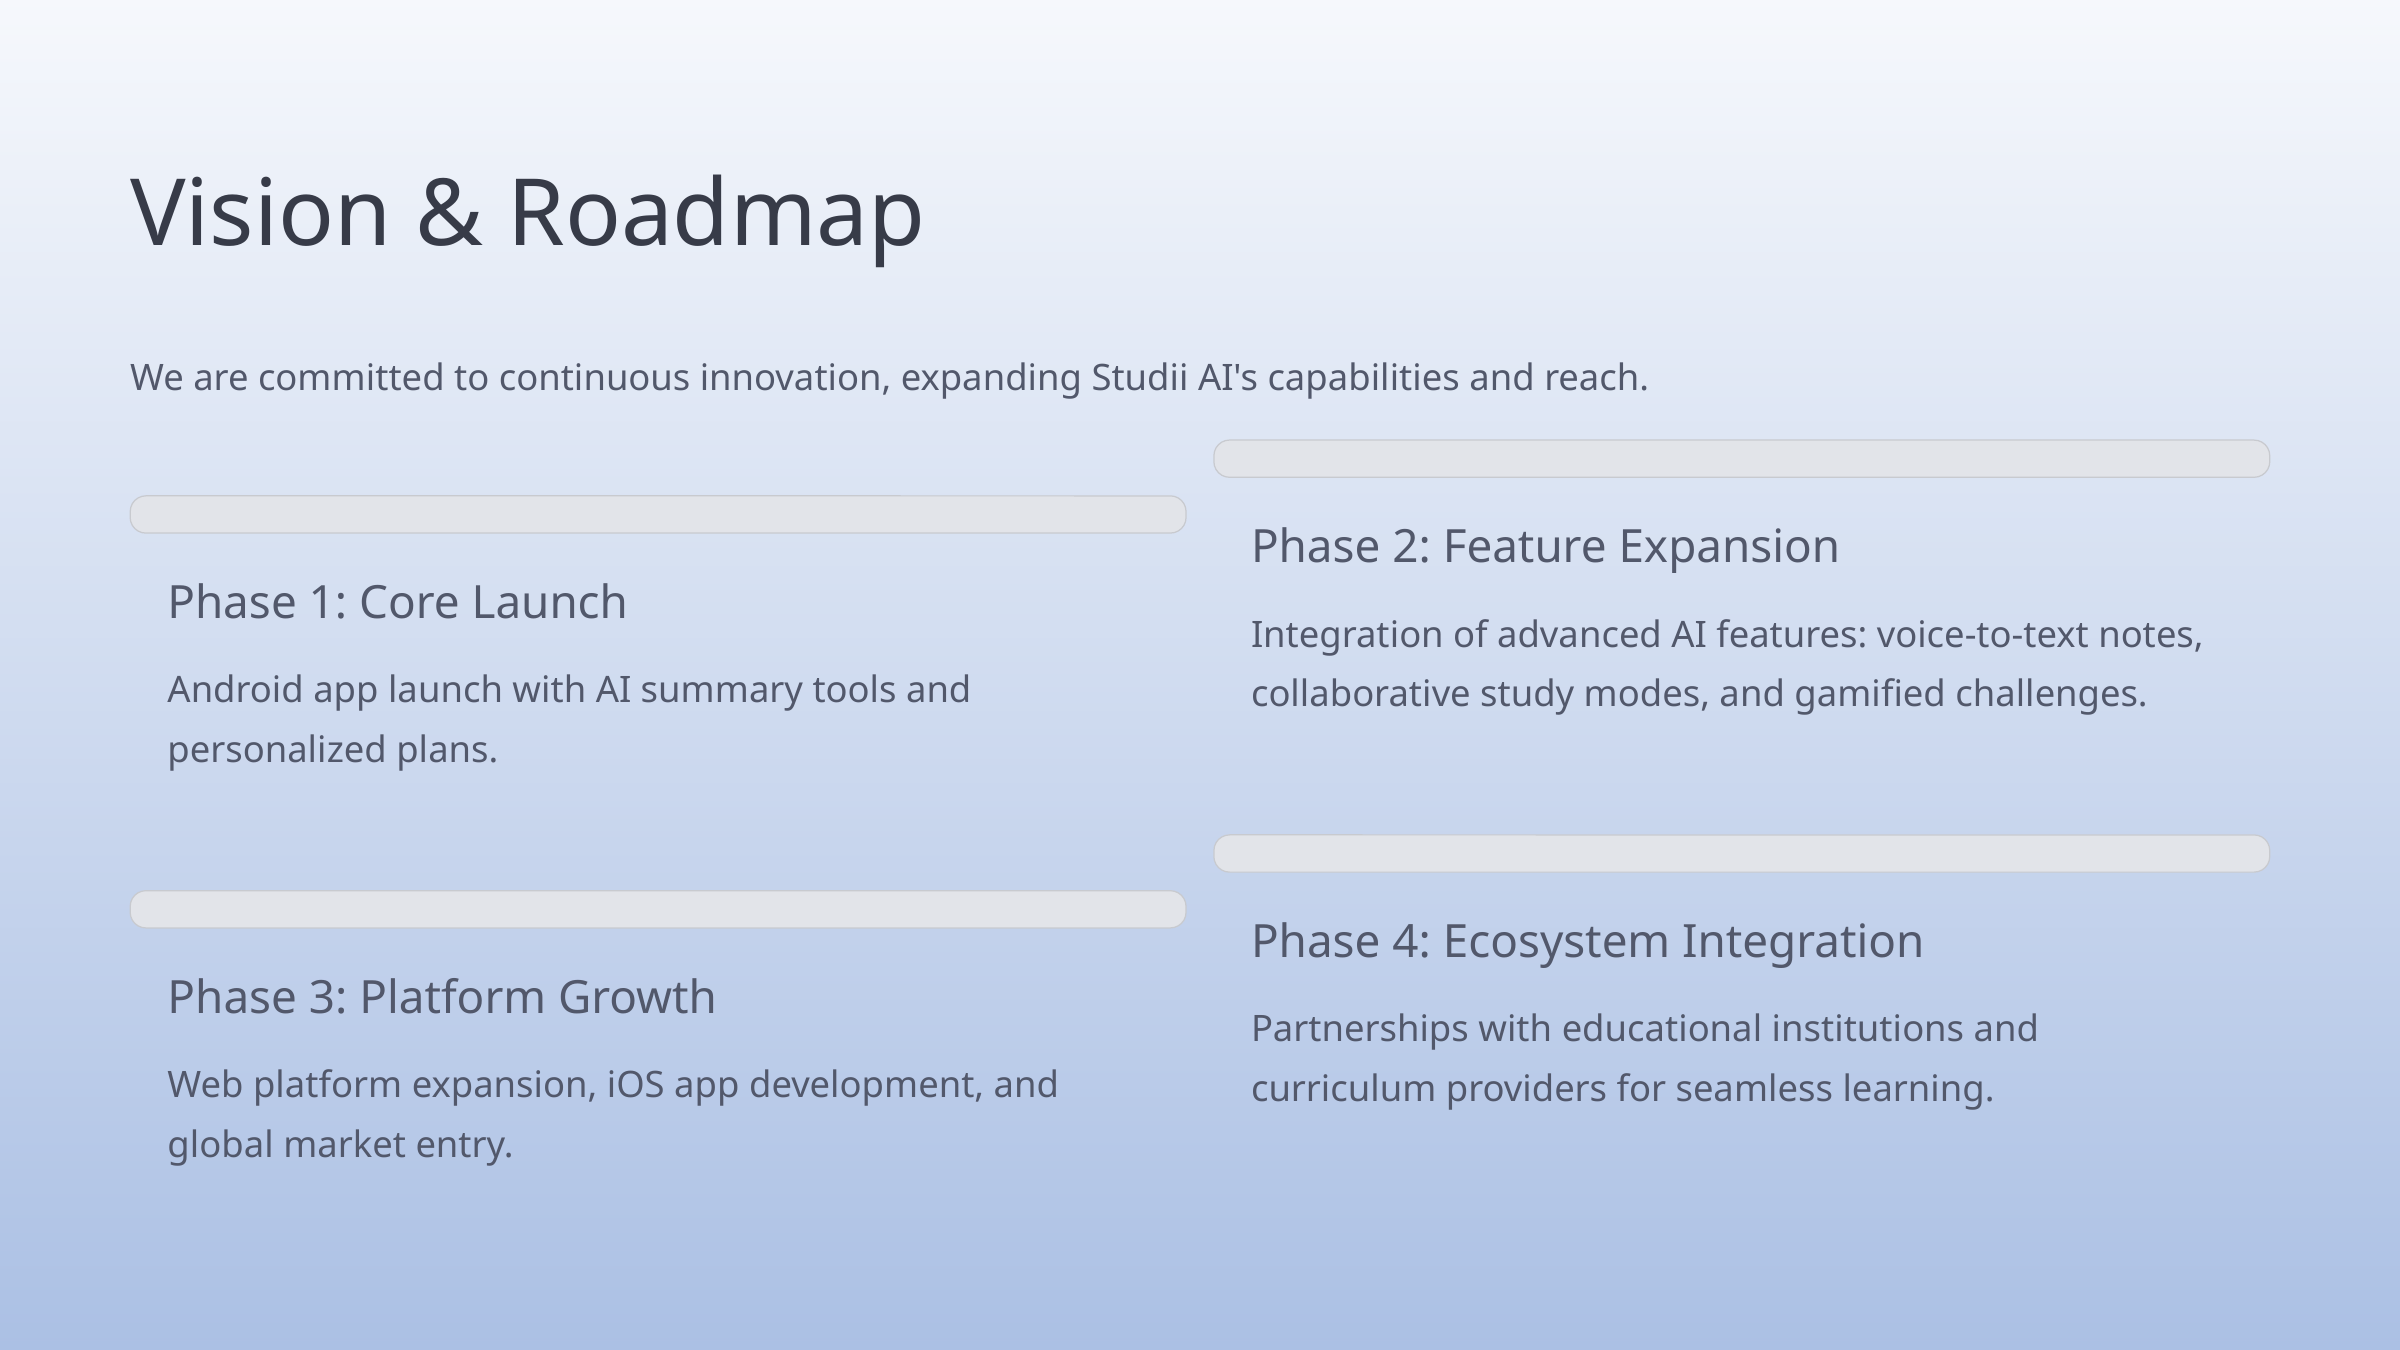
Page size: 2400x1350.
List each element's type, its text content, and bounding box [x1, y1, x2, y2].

text_box Integration of advanced AI features: voice-to-text notes, collaborative study modes, and gamified challenges. [1251, 594, 2233, 714]
text_box [1213, 834, 2270, 873]
text_box Phase 3: Platform Growth [167, 965, 741, 1024]
text_box Vision & Roadmap [130, 148, 1061, 265]
text_box Android app launch with AI summary tools and personalized plans. [167, 650, 1149, 770]
text_box Web platform expansion, iOS app development, and global market entry. [167, 1045, 1149, 1165]
text_box [1213, 440, 2270, 478]
text_box Phase 2: Feature Expansion [1251, 514, 1871, 573]
text_box [130, 495, 1187, 534]
text_box We are committed to continuous innovation, expanding Studii AI's capabilities and reach. [130, 338, 2270, 399]
text_box Phase 1: Core Launch [167, 570, 642, 629]
text_box [130, 890, 1187, 928]
text_box Phase 4: Ecosystem Integration [1251, 909, 1954, 968]
text_box Partnerships with educational institutions and curriculum providers for seamless learning. [1251, 989, 2233, 1109]
